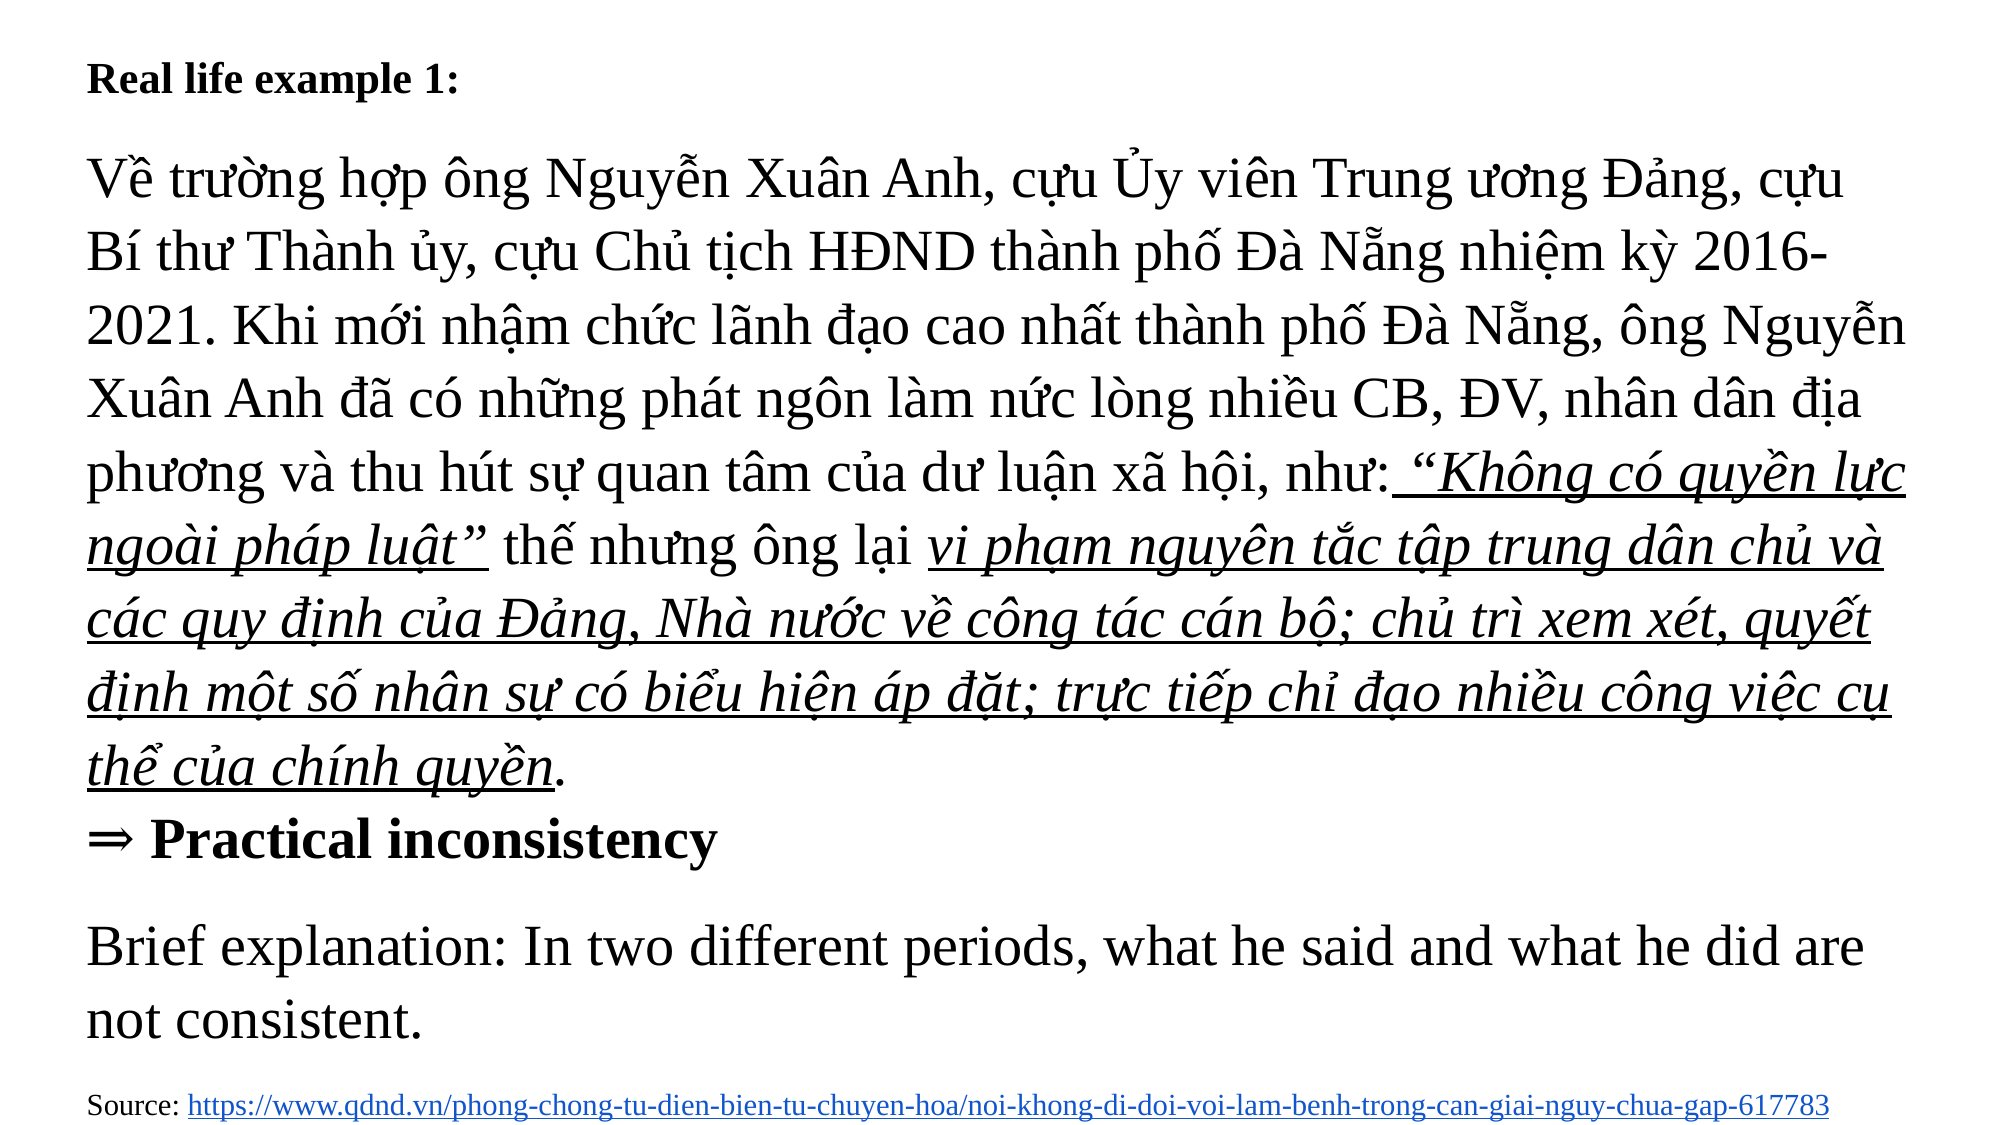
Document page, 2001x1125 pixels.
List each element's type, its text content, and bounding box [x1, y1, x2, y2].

list Real life example 1: Về trường hợp ông Nguyễn Xuân Anh, cựu Ủy viên Trung ương Đảng, cựu Bí thư Thành ủy, cựu Chủ tịch HĐND thành phố Đà Nẵng nhiệm kỳ 2016-2021. Khi mới nhậm chức lãnh đạo cao nhất thành phố Đà Nẵng, ông Nguyễn Xuân Anh đã có những phát ngôn làm nức lòng nhiều CB, ĐV, nhân dân địa phương và thu hút sự quan tâm của dư luận xã hội, như: “Không có quyền lực ngoài pháp luật” thế nhưng ông lại vi phạm nguyên tắc tập trung dân chủ và các quy định của Đảng, Nhà nước về công tác cán bộ; chủ trì xem xét, quyết định một số nhân sự có biểu hiện áp đặt; trực tiếp chỉ đạo nhiều công việc cụ thể của chính quyền. ⇒ Practical inconsistency Brief explanation: In two different periods, what he said and what he did are not consistent. Source: https://www.qdnd.vn/phong-chong-tu-dien-bien-tu-chuyen-hoa/noi-khong-di-doi-voi-lam-benh-trong-can-giai-nguy-chua-gap-617783 https://tuoitre.vn/4-vi-pham-nghiem-trong-cua-bi-thu-nguyen-xuan-anh-20170919080555981.htm [66, 26, 1932, 1000]
